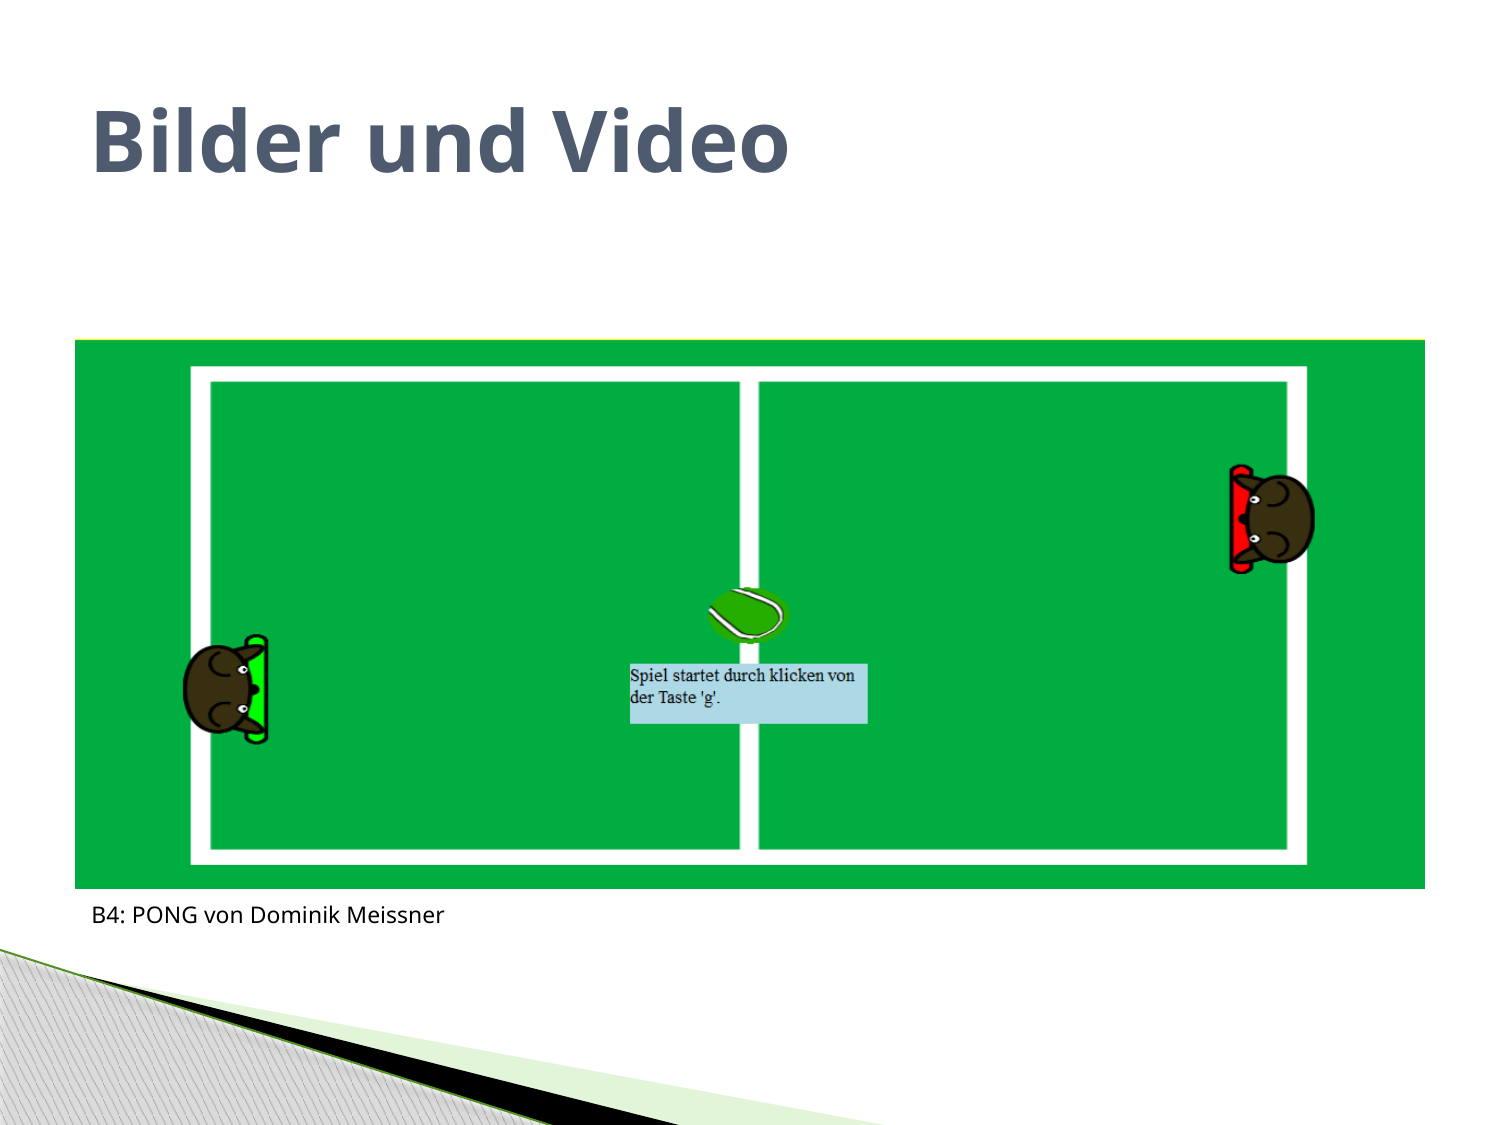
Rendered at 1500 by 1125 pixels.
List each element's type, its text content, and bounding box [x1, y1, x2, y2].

title Bilder und Video [75, 45, 1425, 233]
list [74, 339, 1426, 889]
text_box B4: PONG von Dominik Meissner [76, 901, 928, 936]
